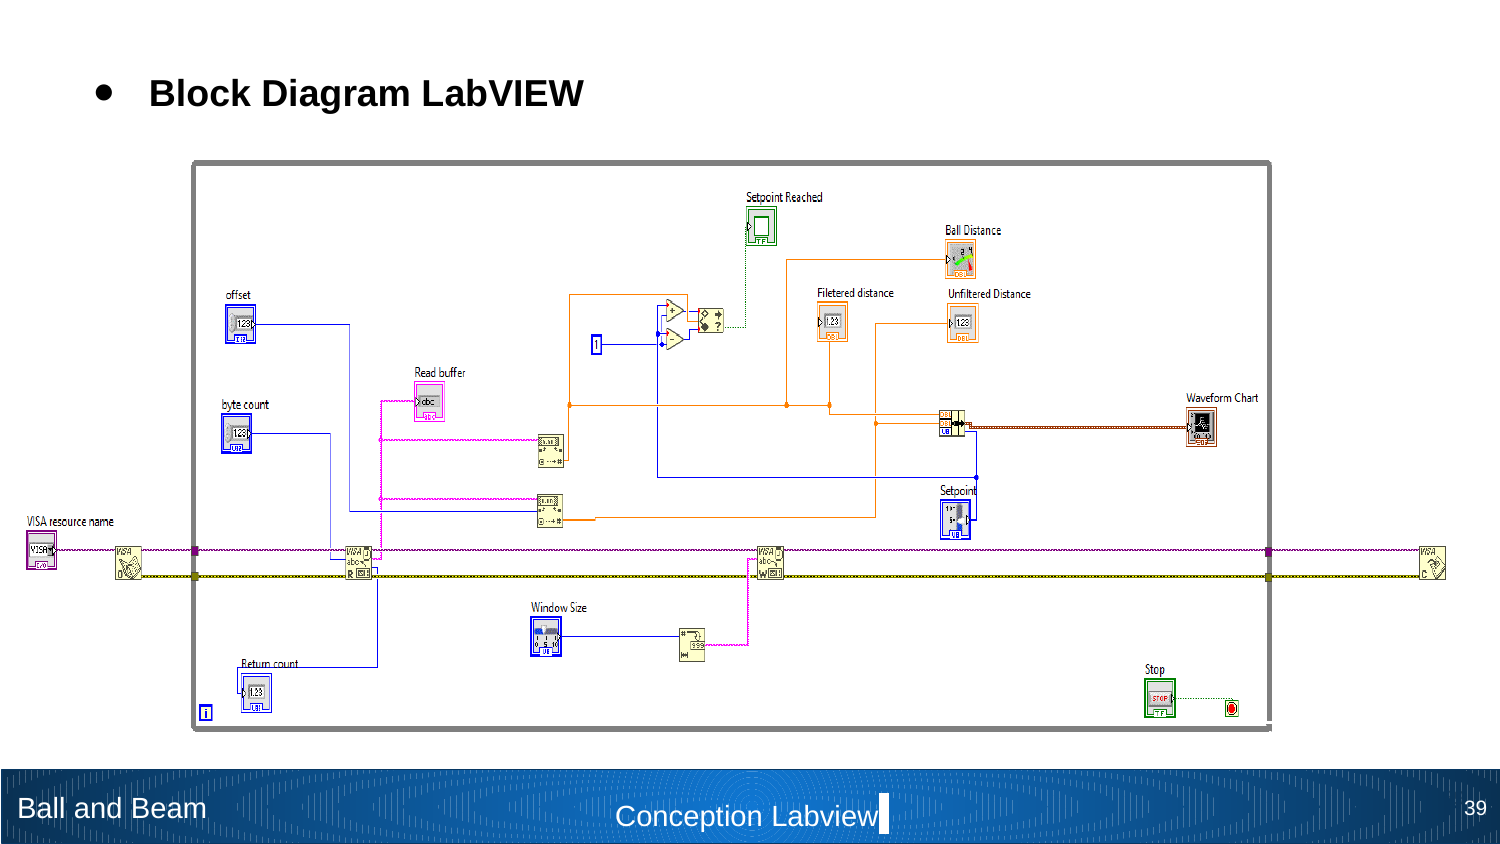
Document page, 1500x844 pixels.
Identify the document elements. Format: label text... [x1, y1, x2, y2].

text_box Conception Labview [2, 773, 1500, 844]
picture [0, 129, 1500, 751]
text_box Block Diagram LabVIEW [58, 53, 845, 127]
text_box ‹#› [2, 769, 1500, 773]
slide_number ‹#› [1389, 764, 1480, 769]
